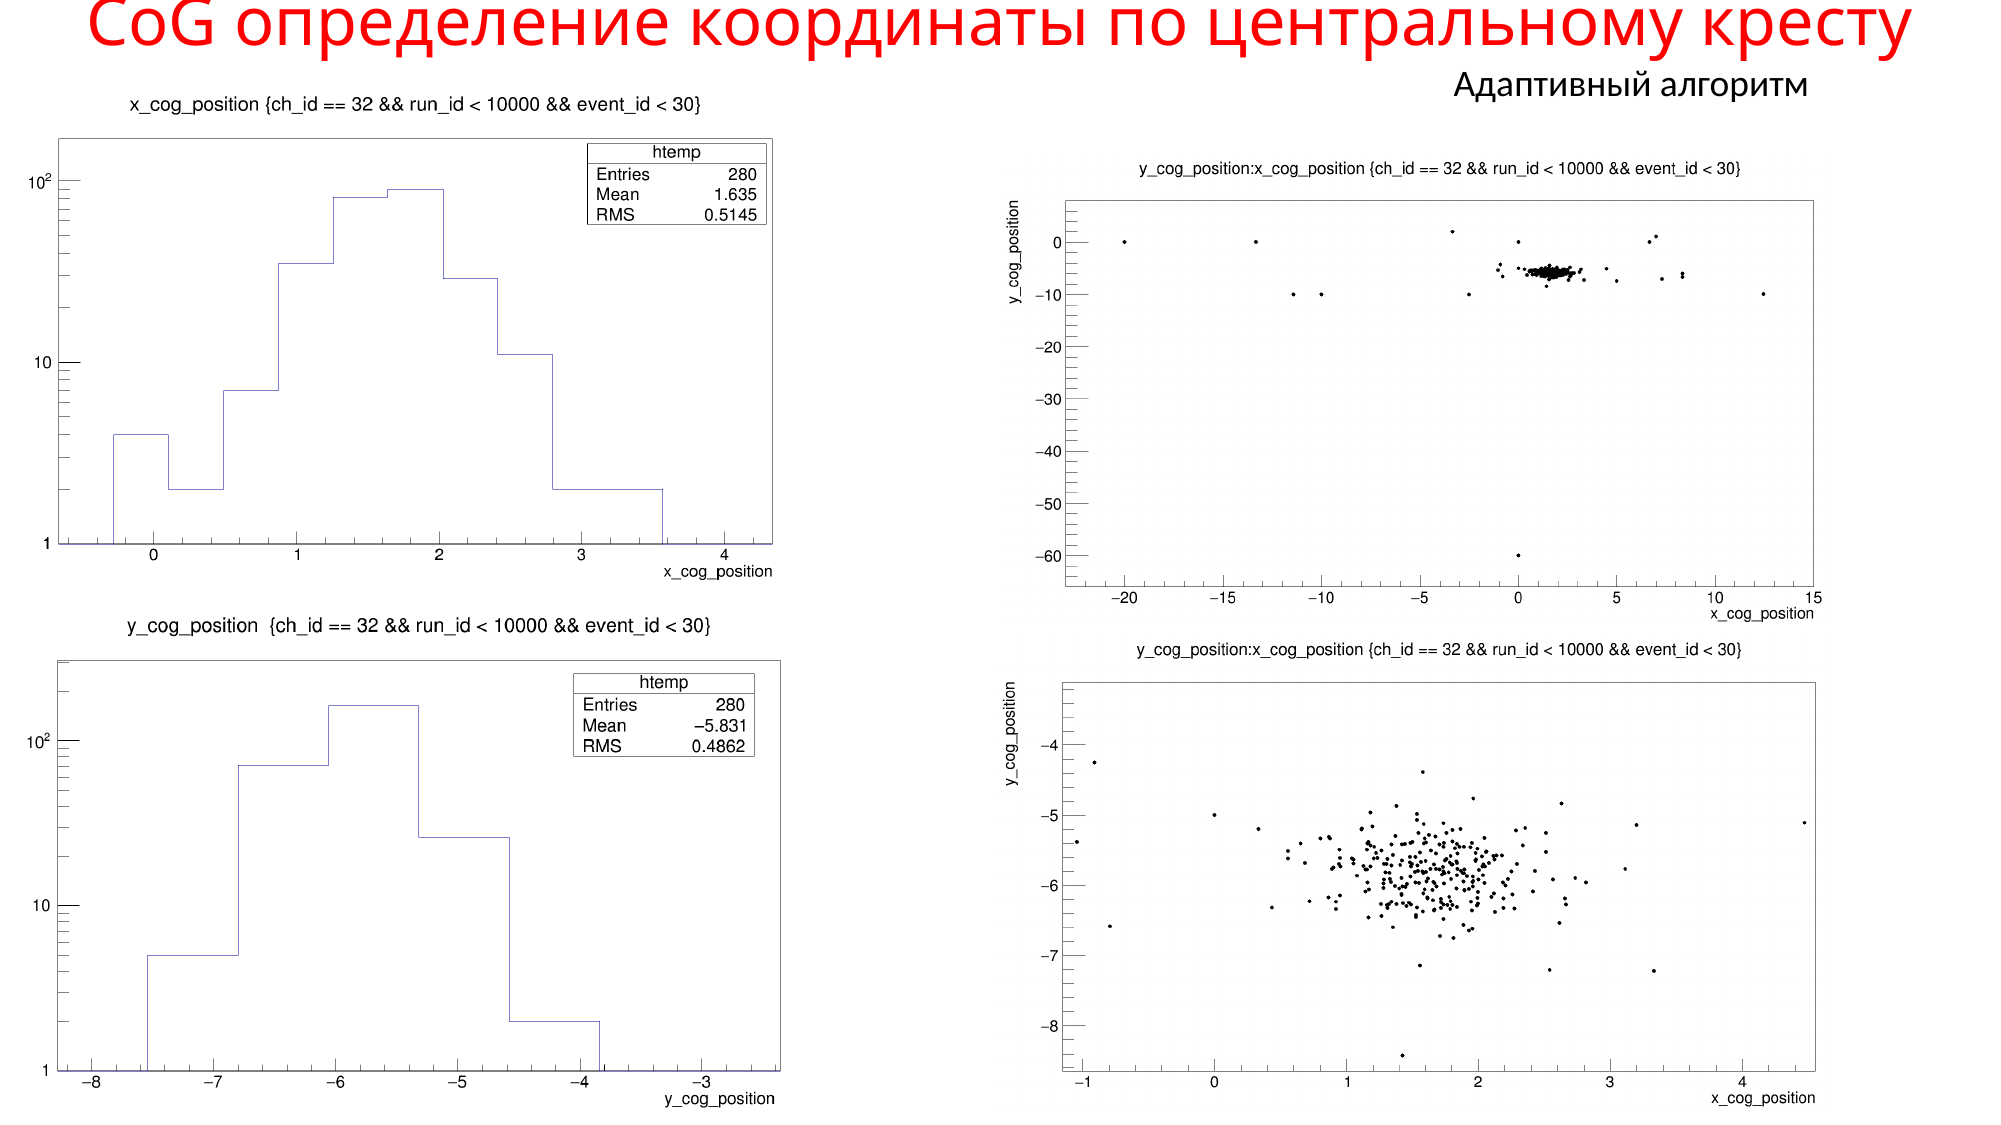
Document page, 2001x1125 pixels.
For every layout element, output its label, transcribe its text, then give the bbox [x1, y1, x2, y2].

text_box Адаптивный алгоритм [1438, 51, 1842, 112]
picture [998, 639, 1826, 1111]
picture [1005, 156, 1826, 623]
title CoG определение координаты по центральному кресту [0, 0, 2000, 129]
picture [26, 96, 782, 584]
picture [26, 617, 788, 1111]
